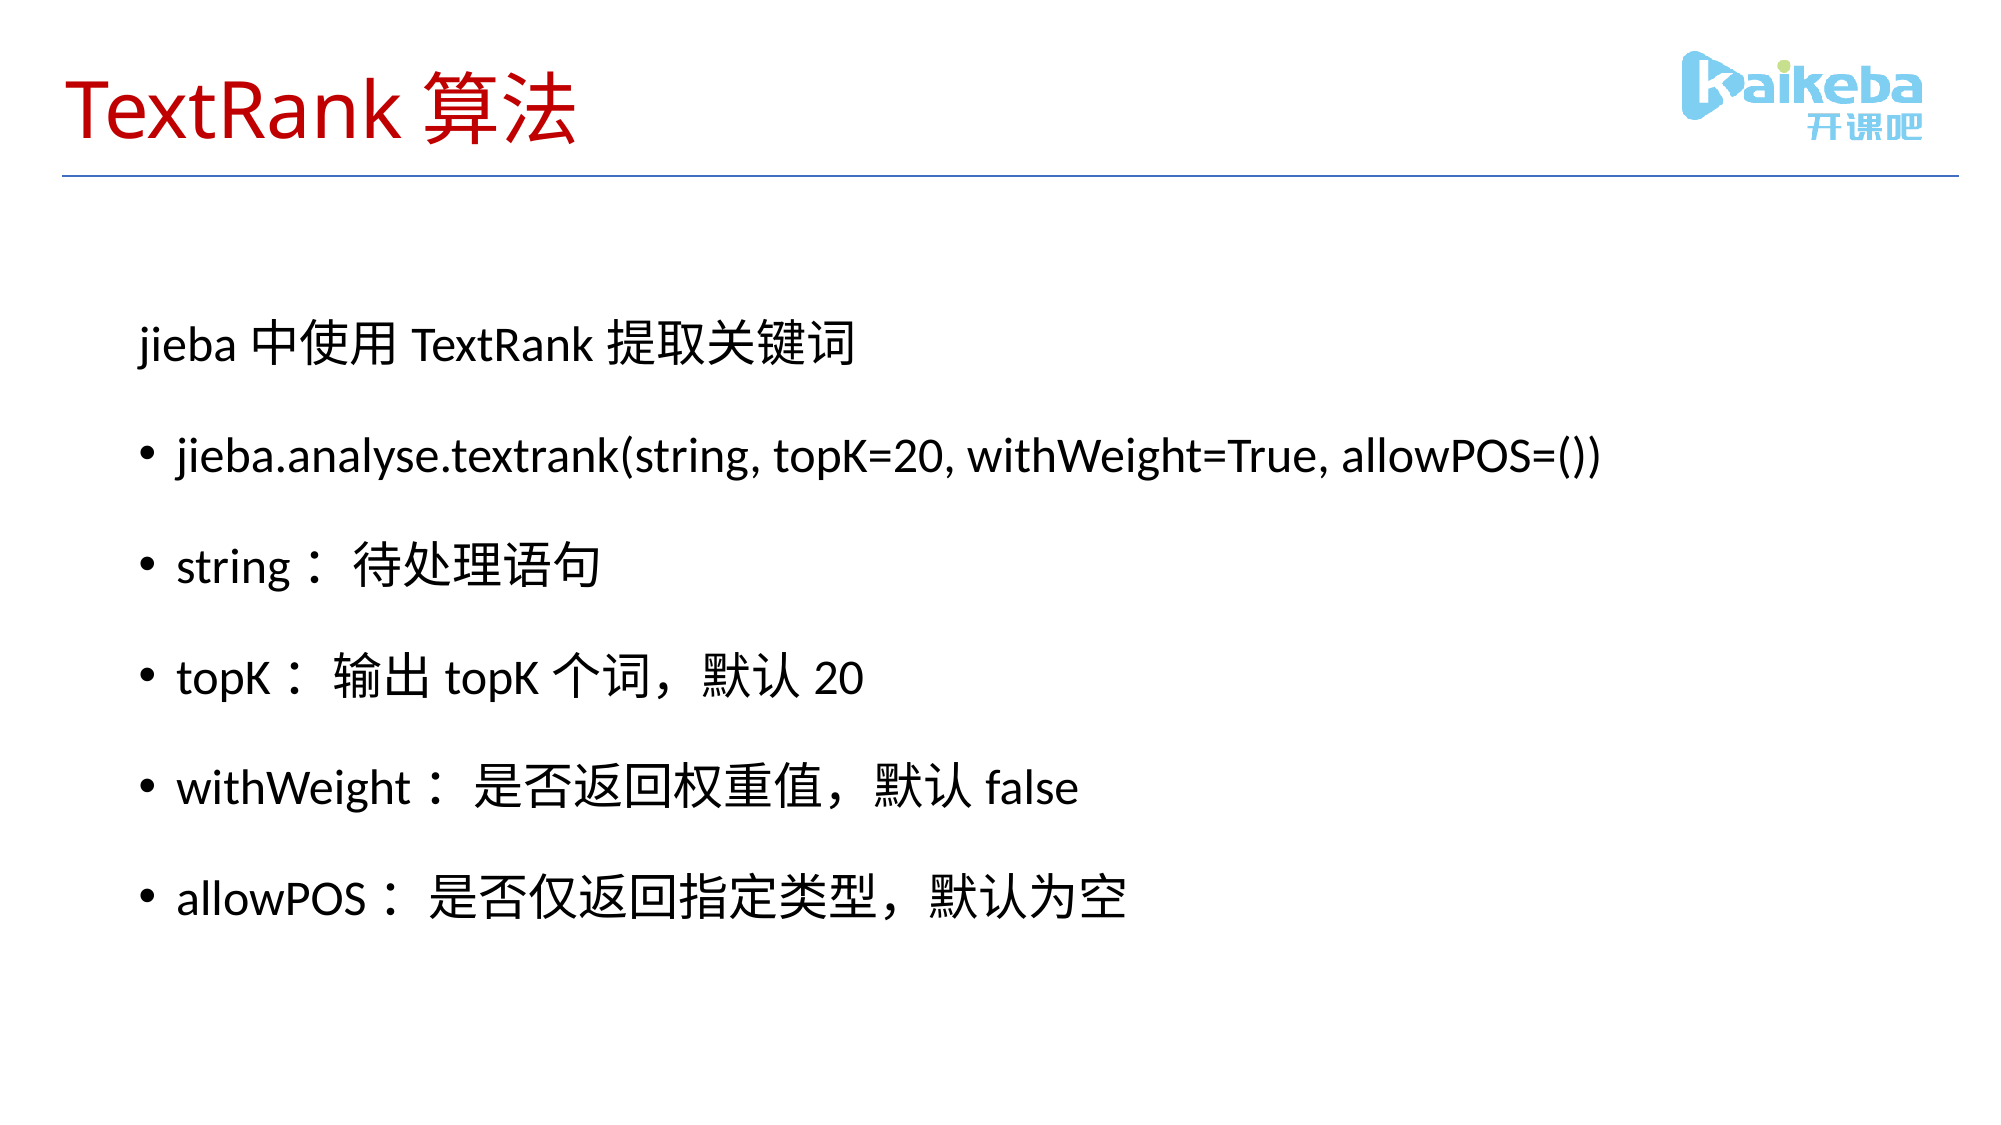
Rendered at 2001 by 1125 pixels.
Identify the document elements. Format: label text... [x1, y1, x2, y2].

text_box jieba中使用TextRank提取关键词 jieba.analyse.textrank(string, topK=20, withWeight=True, allowPOS=()) string：待处理语句 topK：输出topK个词，默认20 withWeight：是否返回权重值，默认false allowPOS：是否仅返回指定类型，默认为空 [130, 274, 1744, 965]
title TextRank算法 [57, 59, 1728, 167]
